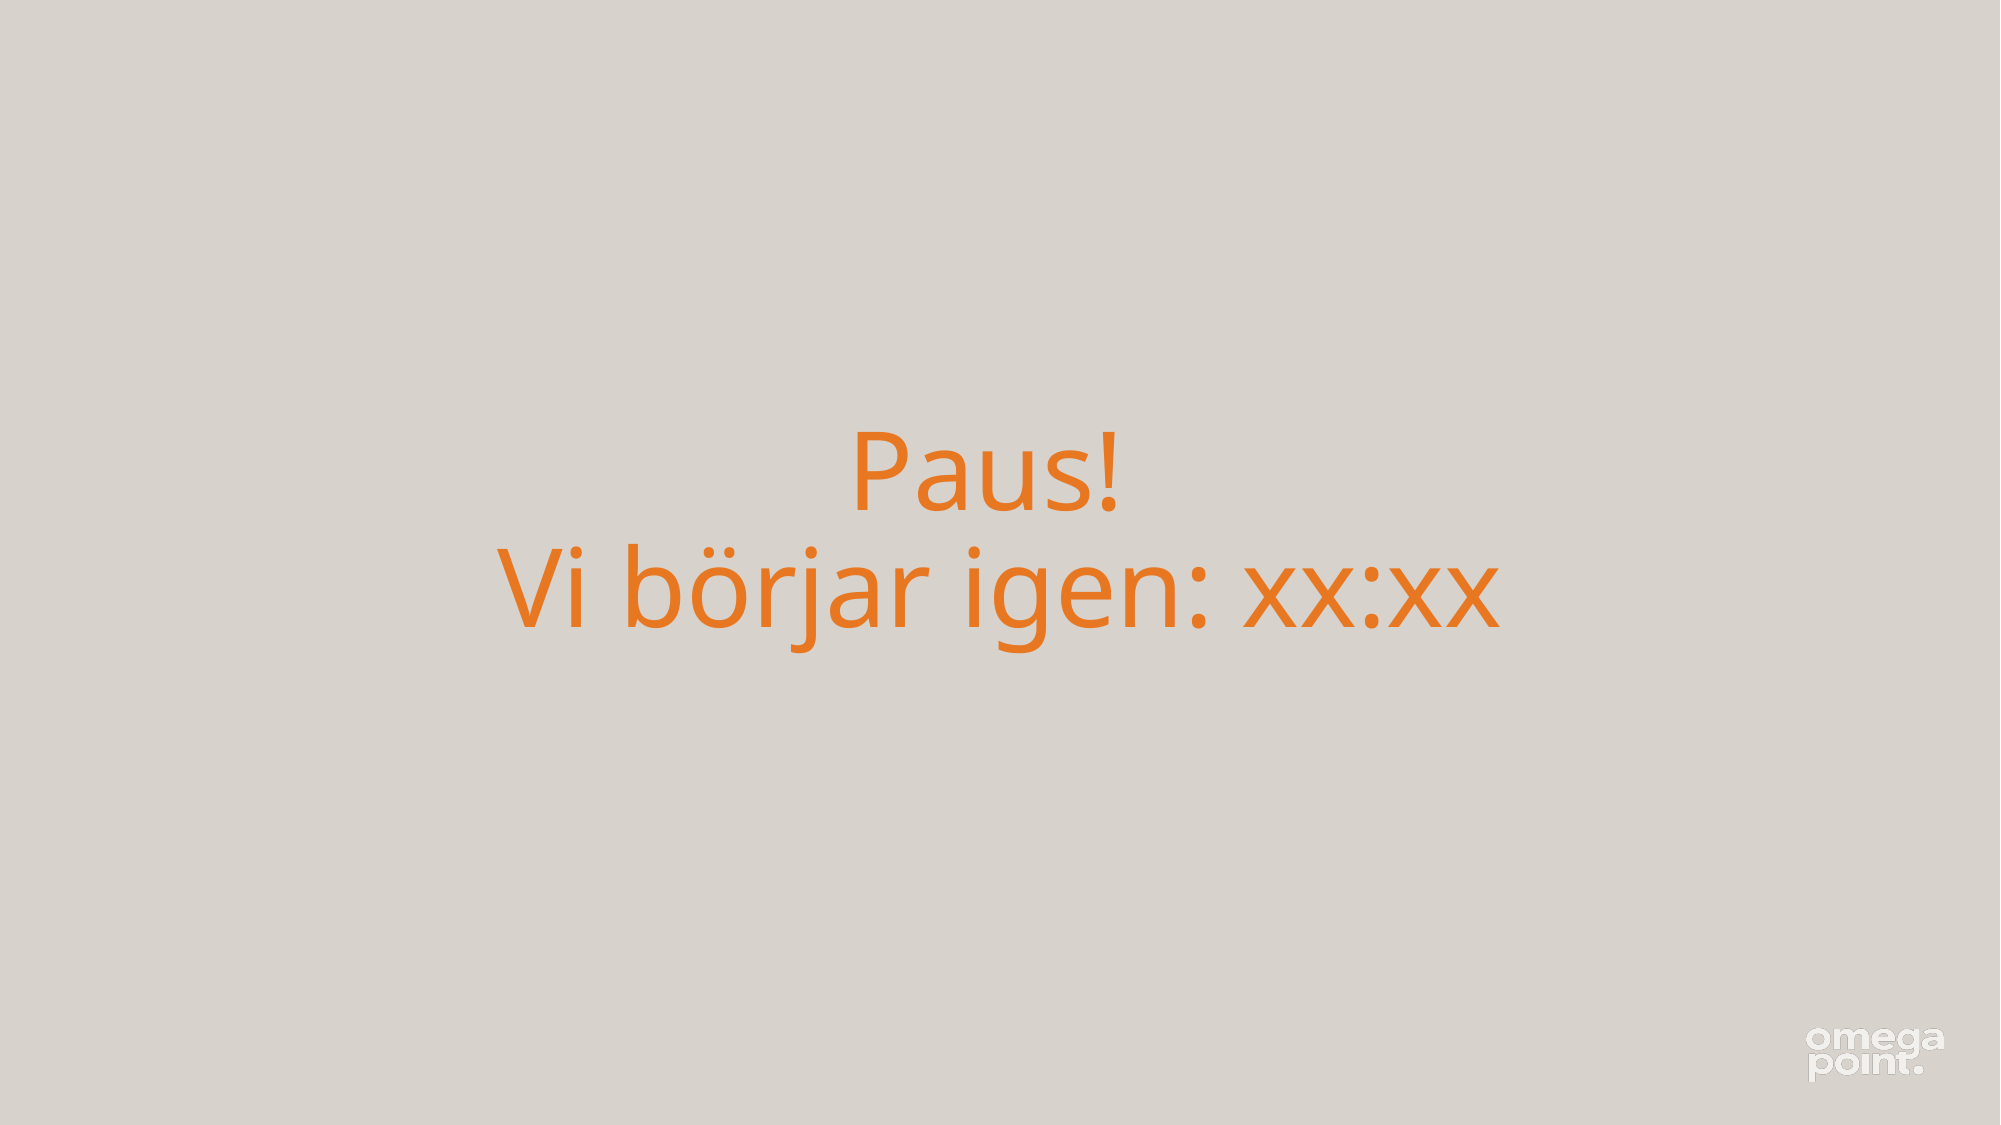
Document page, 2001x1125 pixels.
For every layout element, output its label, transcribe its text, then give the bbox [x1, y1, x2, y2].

title Paus! Vi börjar igen: xx:xx [155, 247, 1845, 820]
